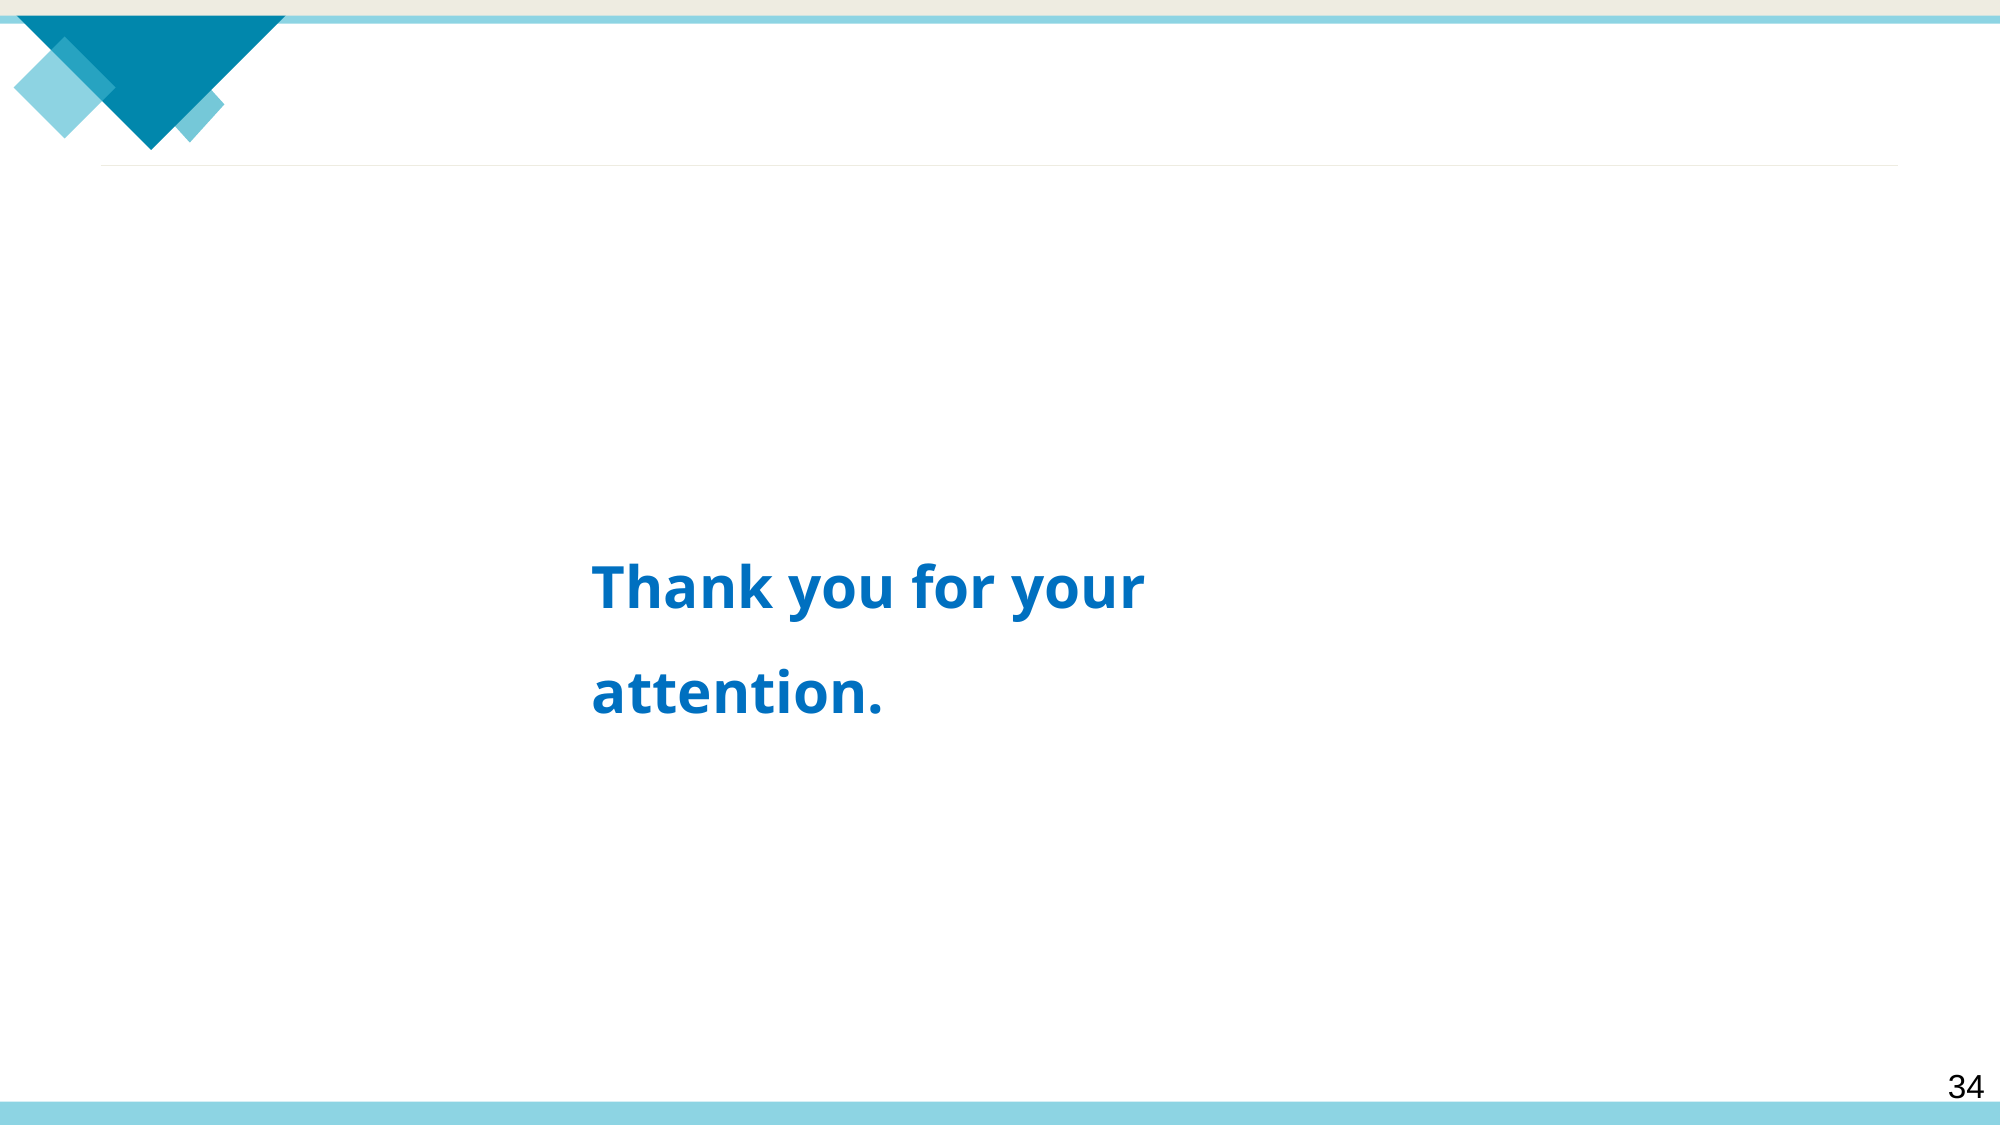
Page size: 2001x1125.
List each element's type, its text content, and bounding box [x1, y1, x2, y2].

text_box Thank you for your attention. [577, 508, 1447, 733]
